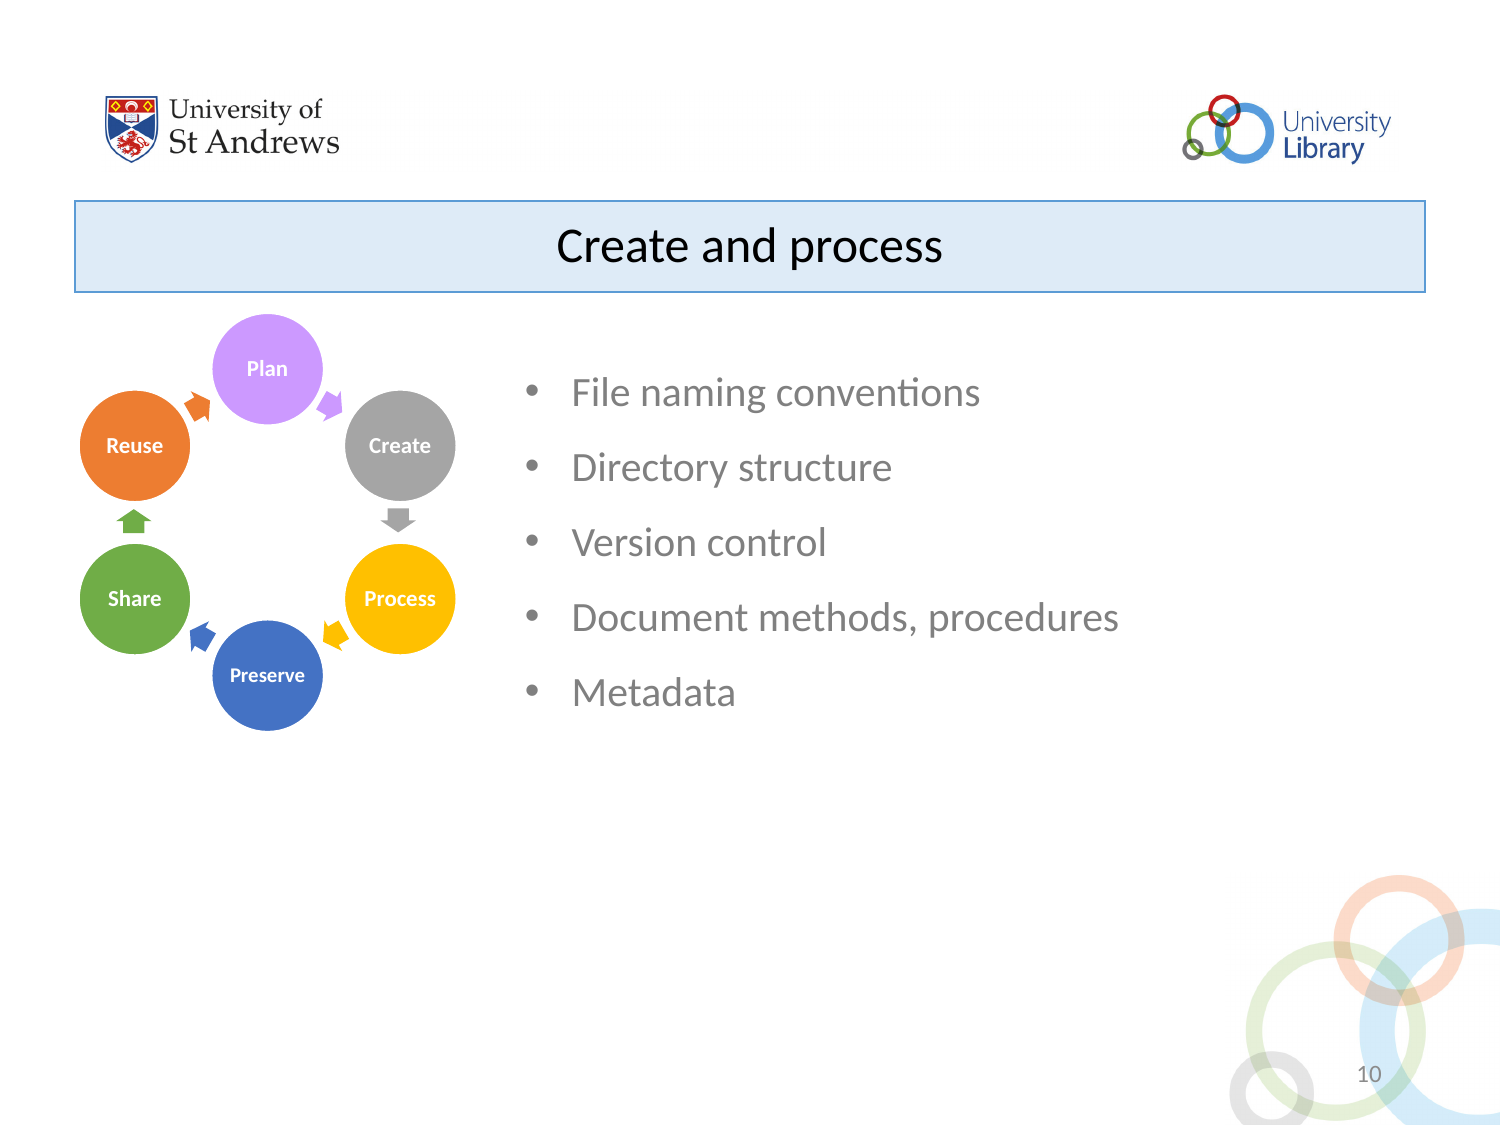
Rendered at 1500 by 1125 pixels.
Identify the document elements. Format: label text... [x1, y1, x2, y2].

text_box [189, 621, 216, 652]
text_box Process [343, 541, 458, 657]
text_box Share [77, 541, 193, 657]
text_box Plan [210, 311, 325, 427]
picture [1225, 872, 1500, 1125]
text_box [323, 620, 350, 652]
text_box Create [343, 388, 458, 504]
text_box [183, 391, 211, 422]
text_box [316, 390, 343, 422]
text_box Reuse [77, 388, 193, 504]
picture [101, 90, 1399, 172]
slide_number 10 [1059, 1042, 1397, 1103]
text_box [380, 508, 416, 533]
text_box [116, 509, 152, 534]
text_box Preserve [210, 618, 325, 733]
text_box File naming conventions Directory structure Version control Document methods, procedures Metadata [509, 357, 1425, 723]
text_box Create and process [74, 200, 1426, 293]
